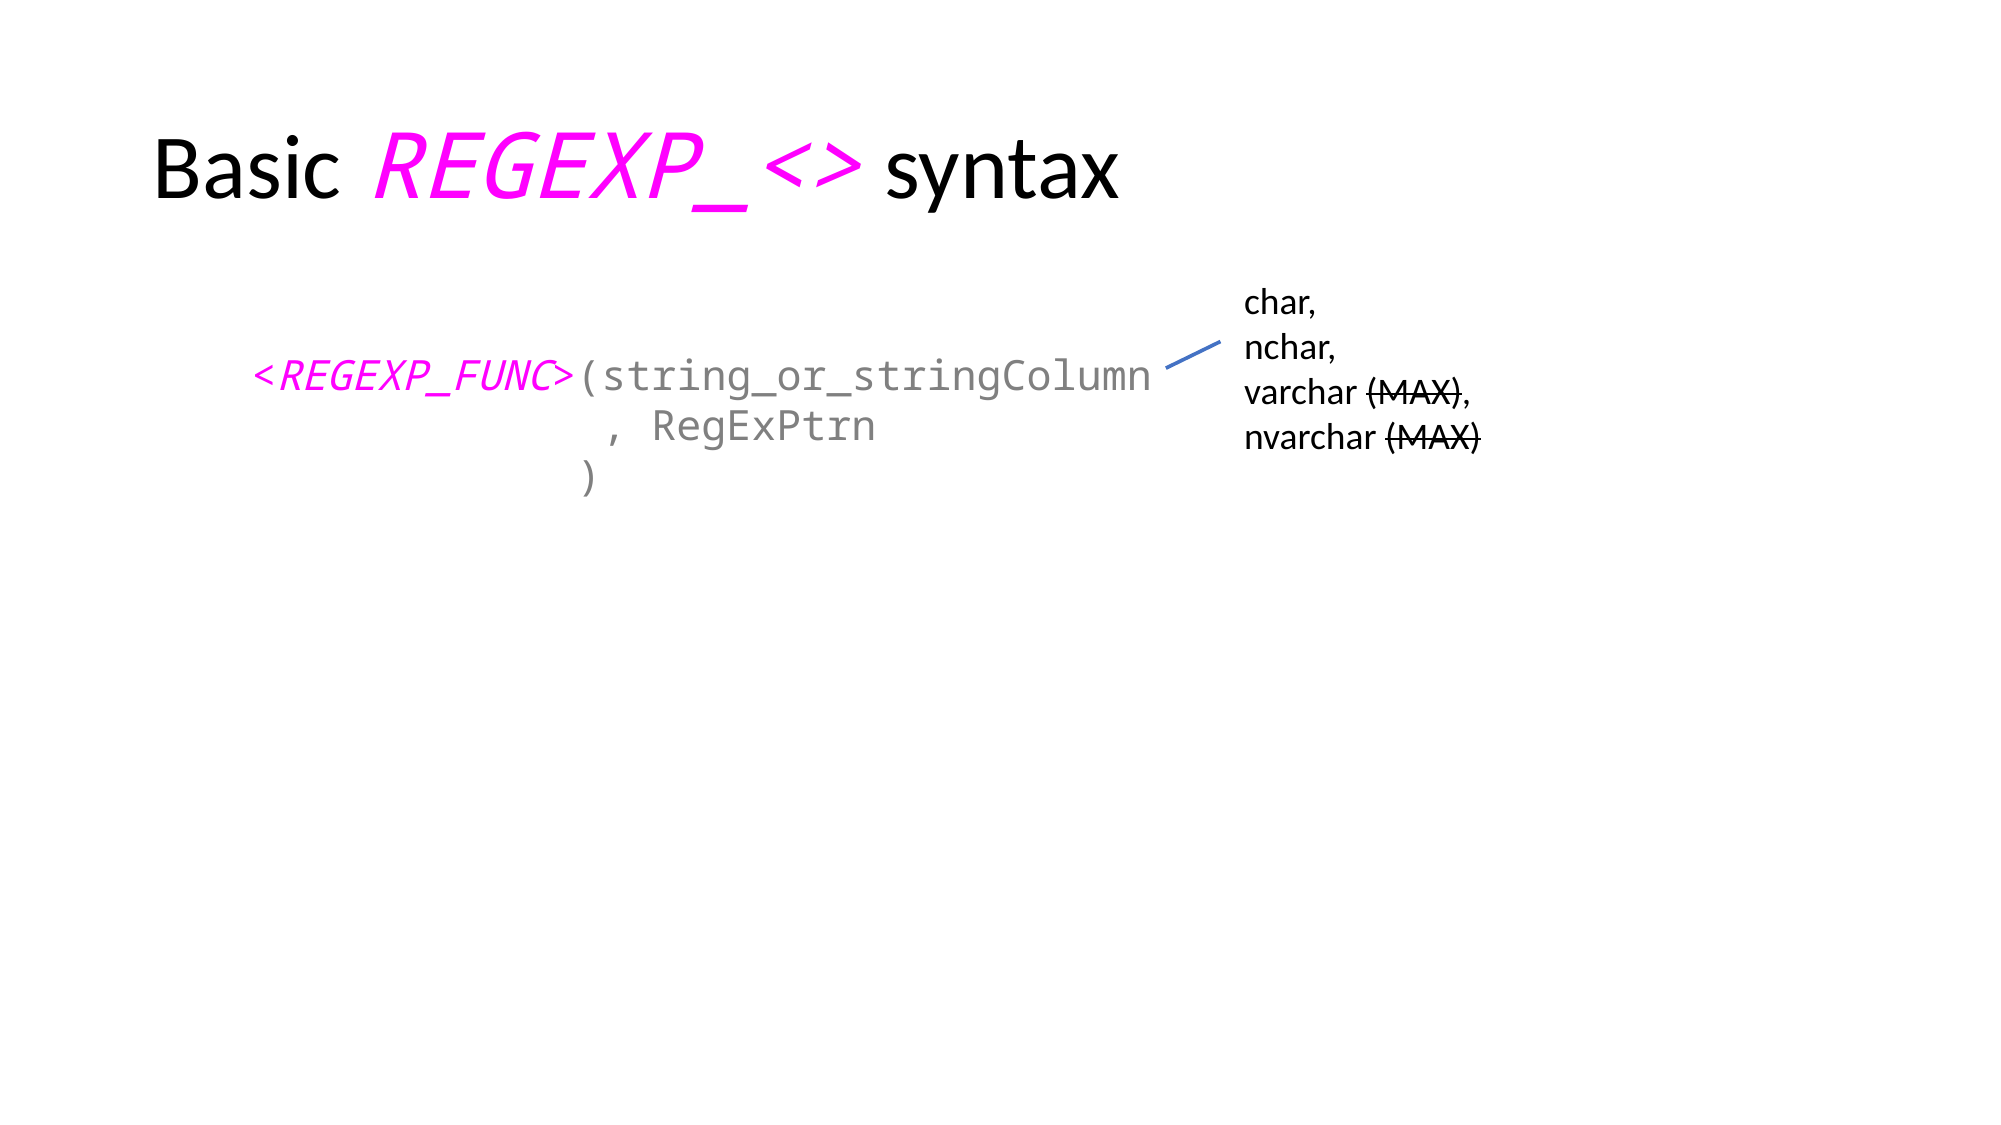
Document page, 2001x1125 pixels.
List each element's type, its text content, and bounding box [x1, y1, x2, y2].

title Basic REGEXP_<> syntax [137, 59, 1863, 278]
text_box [1165, 341, 1221, 369]
text_box char, nchar, varchar (MAX), nvarchar (MAX) [1229, 269, 1532, 465]
text_box <REGEXP_FUNC>(string_or_stringColumn , RegExPtrn ) [236, 341, 1197, 507]
